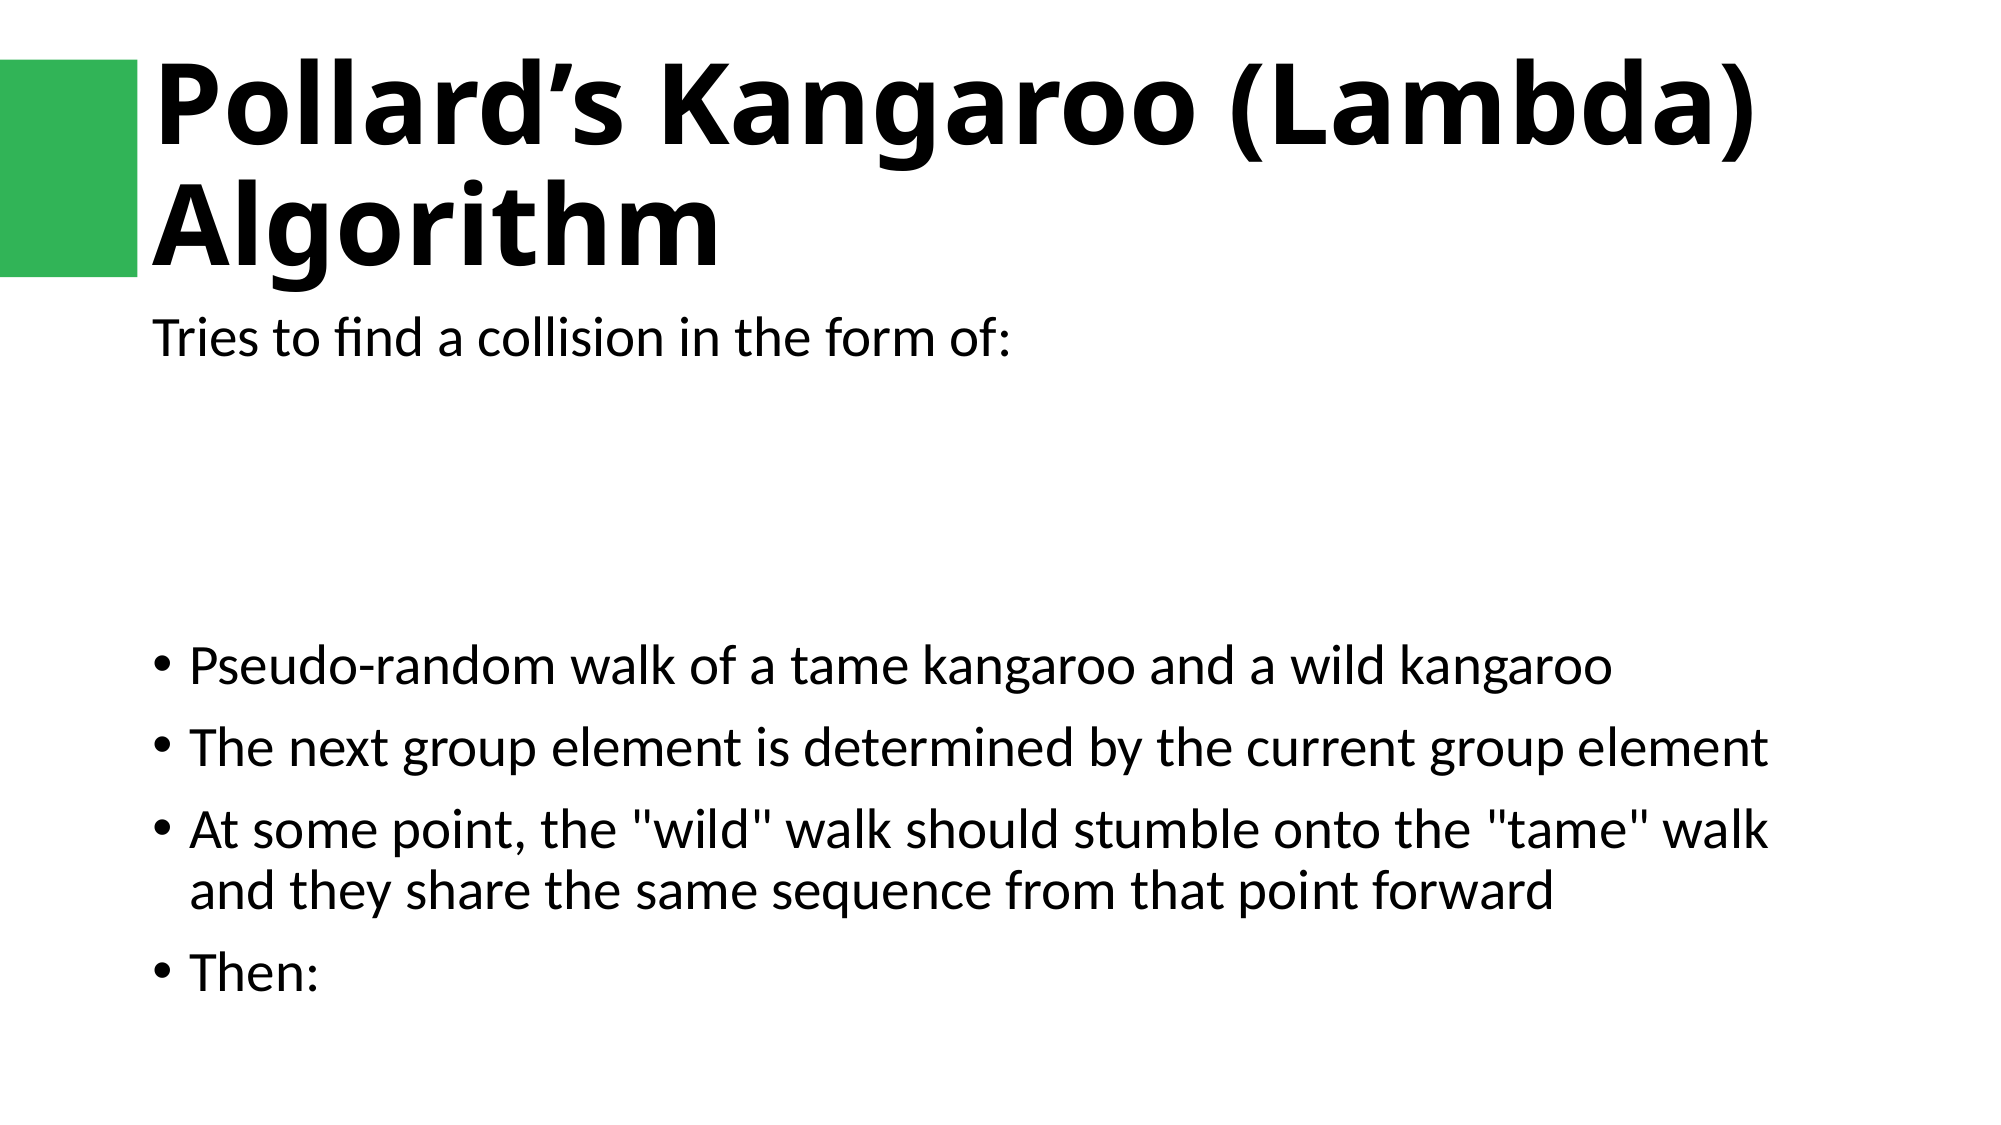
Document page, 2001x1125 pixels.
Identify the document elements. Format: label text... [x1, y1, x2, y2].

title Pollard’s Kangaroo (Lambda) Algorithm [137, 59, 1863, 278]
